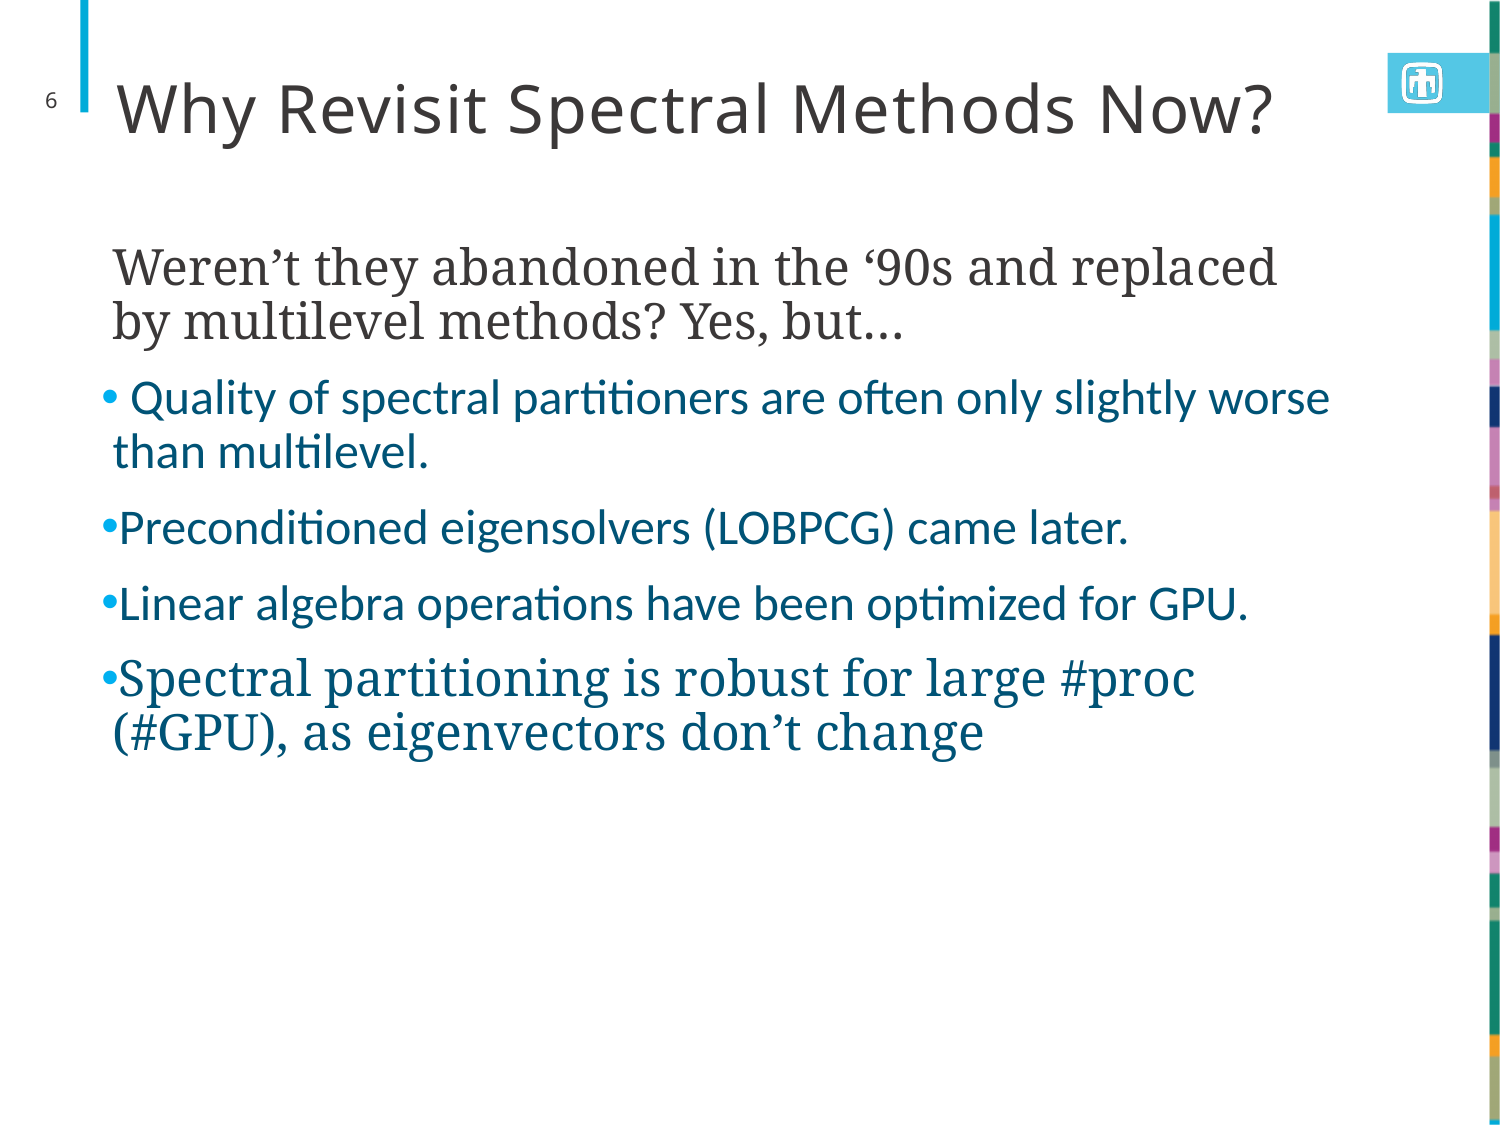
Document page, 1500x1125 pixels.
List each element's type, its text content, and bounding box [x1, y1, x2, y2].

title Why Revisit Spectral Methods Now? [101, 71, 1339, 166]
slide_number 6 [12, 71, 73, 132]
picture [1490, 330, 1499, 1120]
picture [1490, 1, 1499, 215]
list Weren’t they abandoned in the ‘90s and replaced by multilevel methods? Yes, but… Quality of spectral partitioners are often only slightly worse than multilevel. Preconditioned eigensolvers (LOBPCG) came later. Linear algebra operations have been optimized for GPU. Spectral partitioning is robust for large #proc (#GPU), as eigenvectors don’t change [101, 234, 1339, 798]
picture [1401, 62, 1444, 104]
